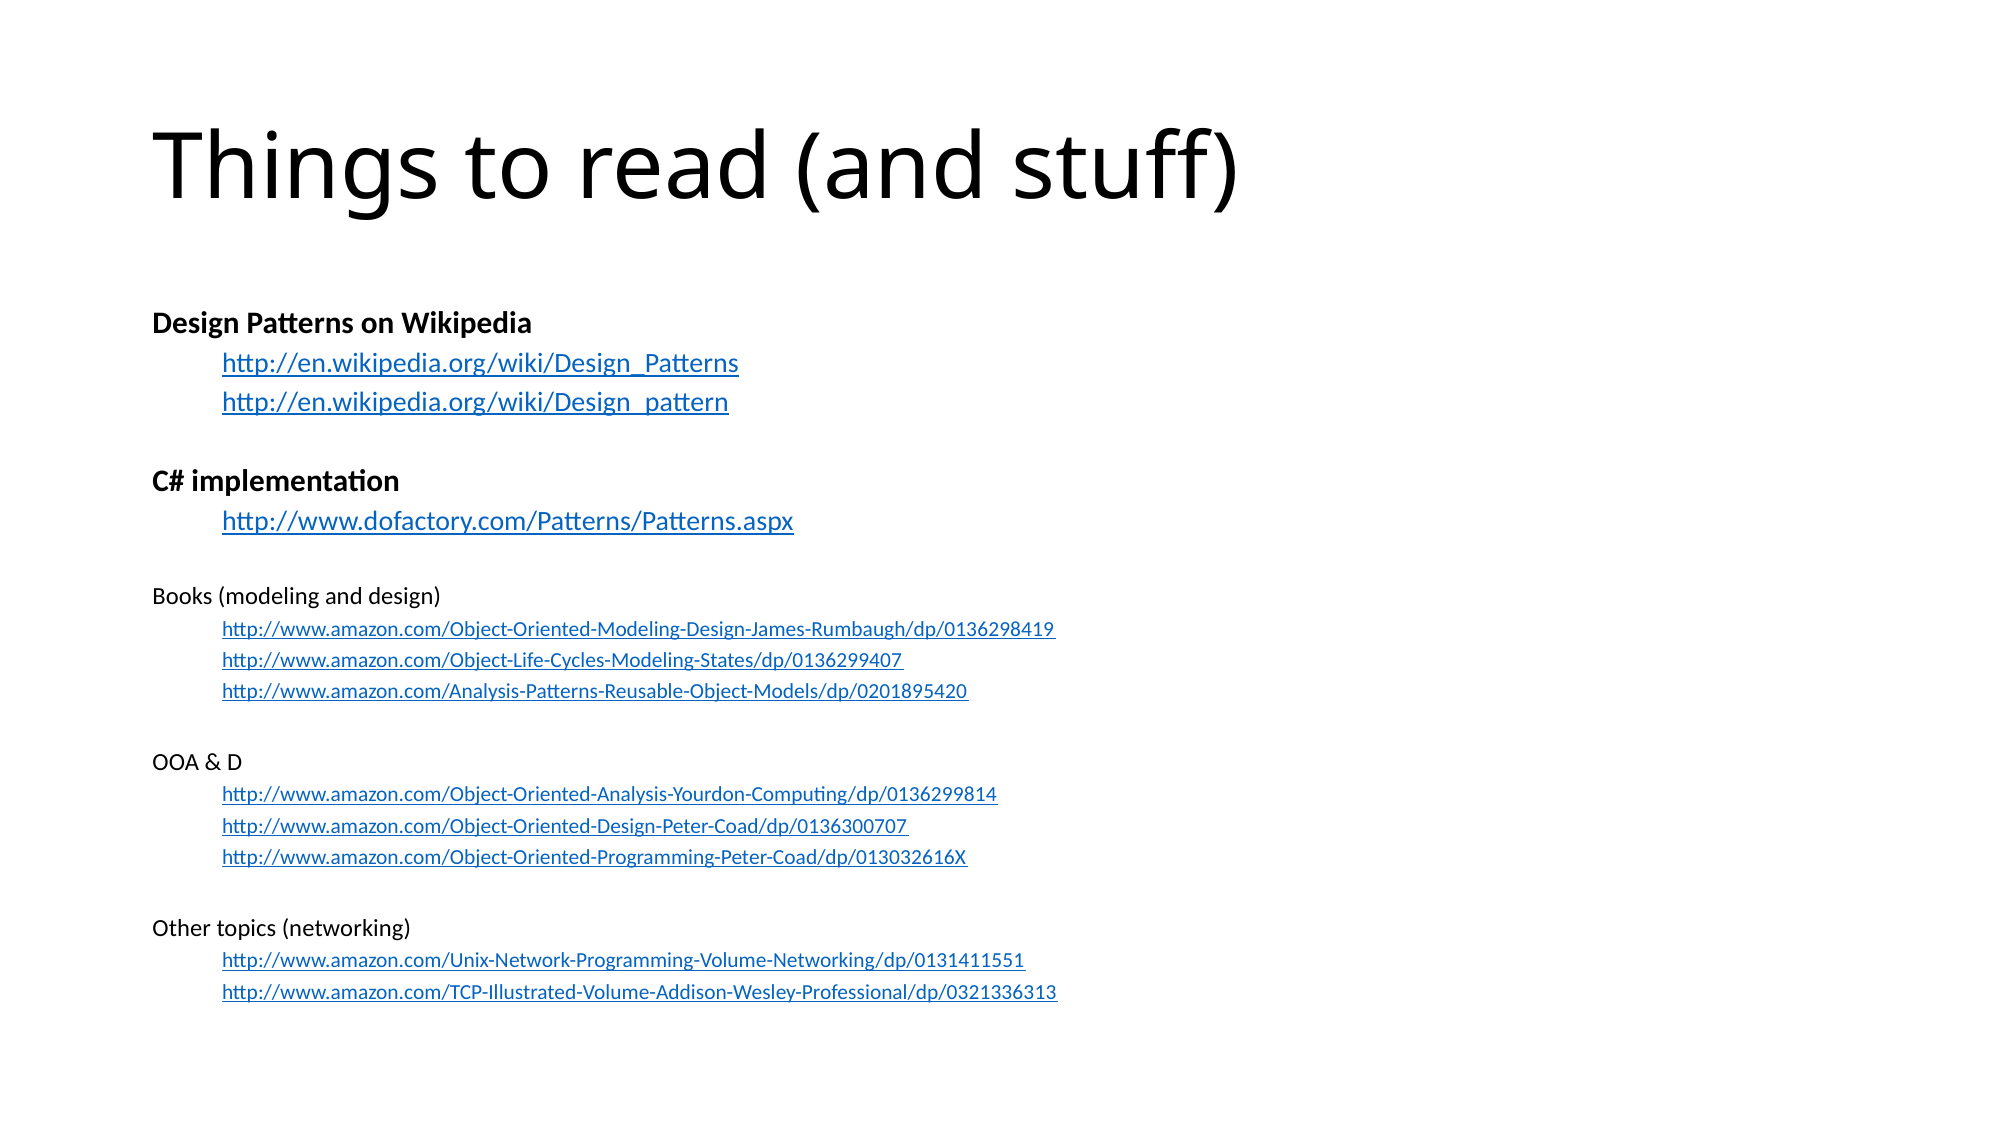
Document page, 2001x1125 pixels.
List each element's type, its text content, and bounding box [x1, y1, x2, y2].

list Design Patterns on Wikipedia http://en.wikipedia.org/wiki/Design_Patterns http://en.wikipedia.org/wiki/Design_pattern C# implementation http://www.dofactory.com/Patterns/Patterns.aspx Books (modeling and design) http://www.amazon.com/Object-Oriented-Modeling-Design-James-Rumbaugh/dp/0136298419 http://www.amazon.com/Object-Life-Cycles-Modeling-States/dp/0136299407 http://www.amazon.com/Analysis-Patterns-Reusable-Object-Models/dp/0201895420 OOA & D http://www.amazon.com/Object-Oriented-Analysis-Yourdon-Computing/dp/0136299814 http://www.amazon.com/Object-Oriented-Design-Peter-Coad/dp/0136300707 http://www.amazon.com/Object-Oriented-Programming-Peter-Coad/dp/013032616X Other topics (networking) http://www.amazon.com/Unix-Network-Programming-Volume-Networking/dp/0131411551 http://www.amazon.com/TCP-Illustrated-Volume-Addison-Wesley-Professional/dp/0321336313 [137, 299, 1863, 1014]
title Things to read (and stuff) [137, 59, 1863, 278]
